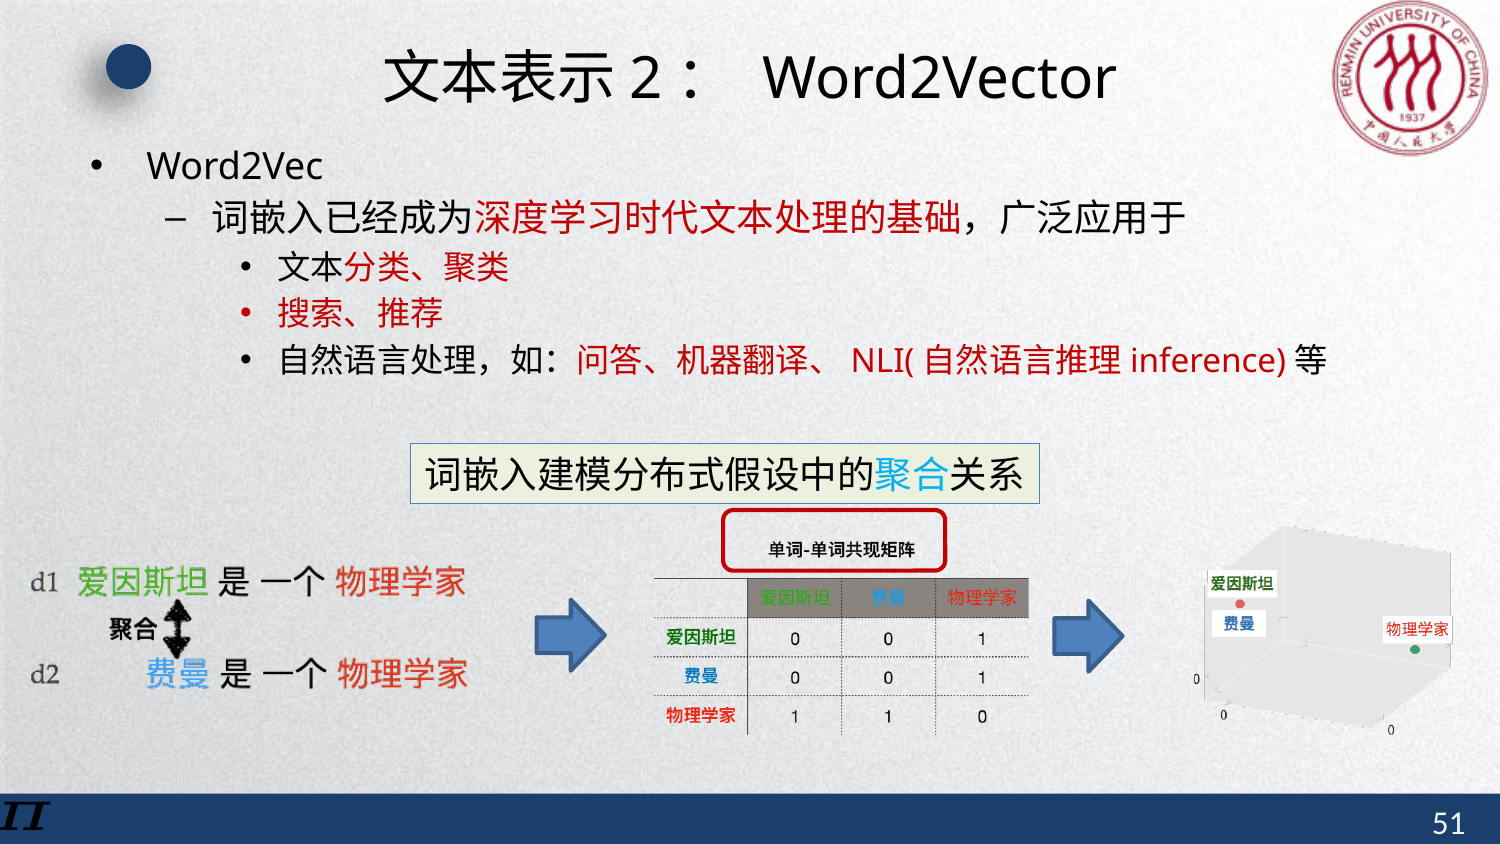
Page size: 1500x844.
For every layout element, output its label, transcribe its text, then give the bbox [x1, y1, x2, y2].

text_box [534, 597, 607, 673]
text_box [1052, 598, 1125, 674]
title 文本表示2： Word2Vector [75, 33, 1425, 116]
text_box 词嵌入建模分布式假设中的聚合关系 [410, 443, 1040, 504]
text_box [721, 507, 947, 517]
picture [0, 0, 1500, 793]
list Word2Vec 词嵌入已经成为深度学习时代文本处理的基础，广泛应用于 文本分类、聚类 搜索、推荐 自然语言处理，如：问答、机器翻译、NLI(自然语言推理inference)等 [75, 134, 1425, 781]
